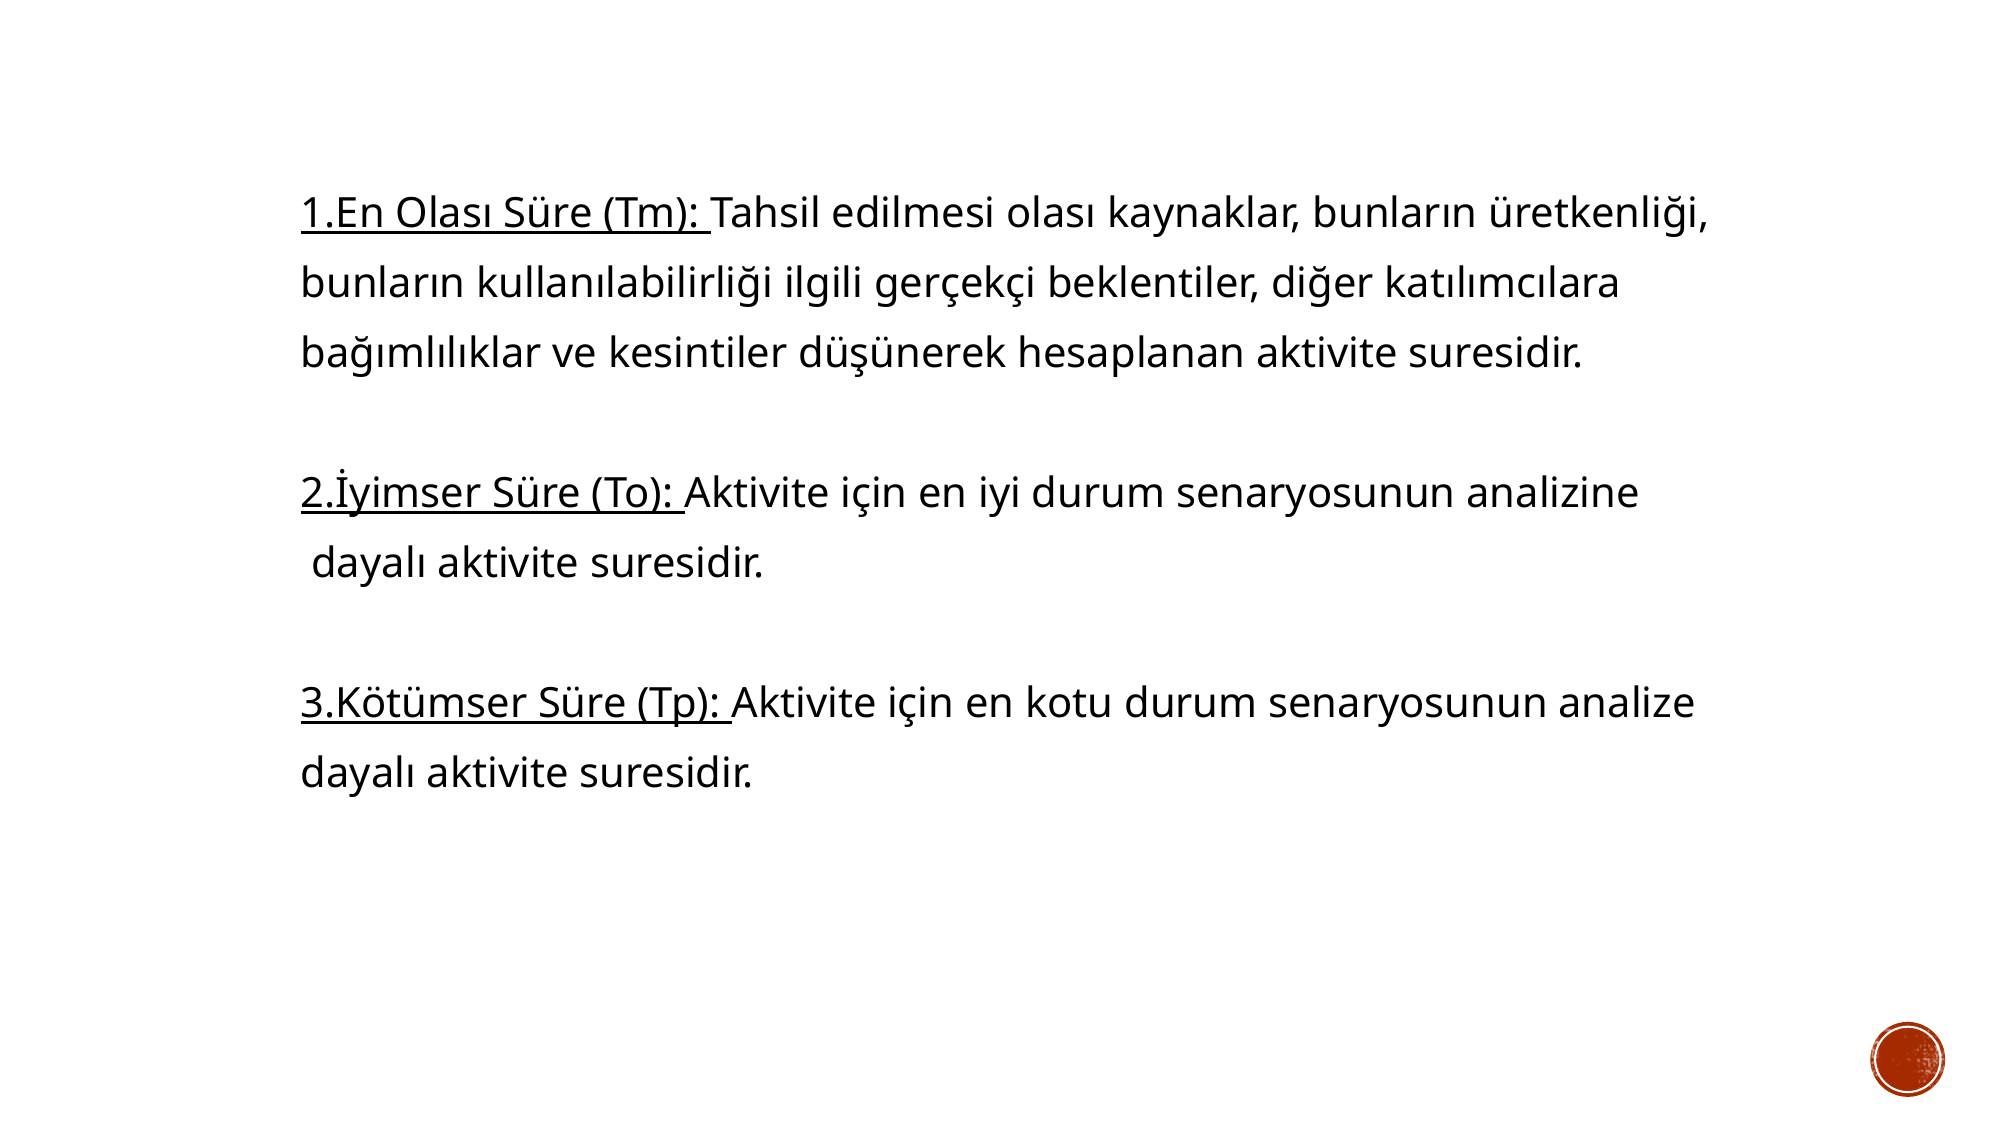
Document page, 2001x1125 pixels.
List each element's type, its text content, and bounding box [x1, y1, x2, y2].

list 1.En Olası Süre (Tm): Tahsil edilmesi olası kaynaklar, bunların üretkenliği, bunların kullanılabilirliği ilgili gerçekçi beklentiler, diğer katılımcılara bağımlılıklar ve kesintiler düşünerek hesaplanan aktivite suresidir. 2.İyimser Süre (To): Aktivite için en iyi durum senaryosunun analizine dayalı aktivite suresidir. 3.Kötümser Süre (Tp): Aktivite için en kotu durum senaryosunun analize dayalı aktivite suresidir. [285, 184, 1754, 873]
